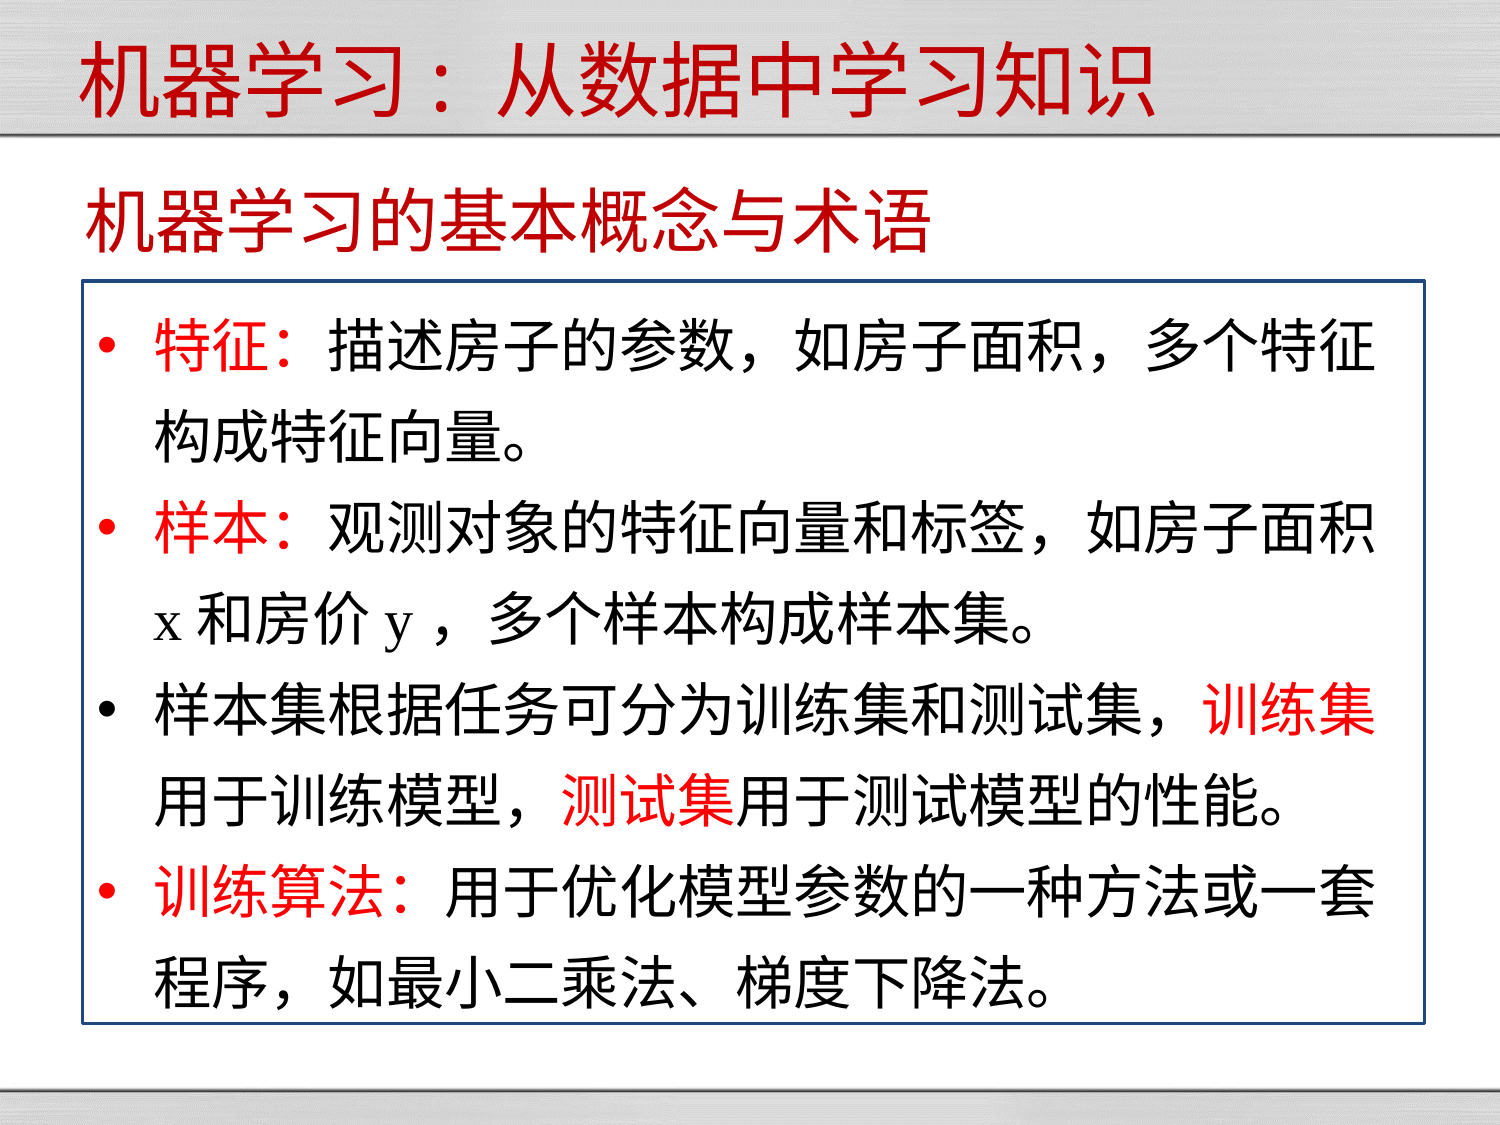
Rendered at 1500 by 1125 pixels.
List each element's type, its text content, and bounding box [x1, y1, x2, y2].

text_box 特征：描述房子的参数，如房子面积，多个特征构成特征向量。 样本：观测对象的特征向量和标签，如房子面积x和房价y，多个样本构成样本集。 样本集根据任务可分为训练集和测试集，训练集用于训练模型，测试集用于测试模型的性能。 训练算法：用于优化模型参数的一种方法或一套程序，如最小二乘法、梯度下降法。 [82, 281, 1425, 1024]
text_box 机器学习: 从数据中学习知识 [62, 22, 1437, 131]
text_box 机器学习的基本概念与术语 [69, 168, 965, 269]
picture [0, 0, 1500, 1125]
